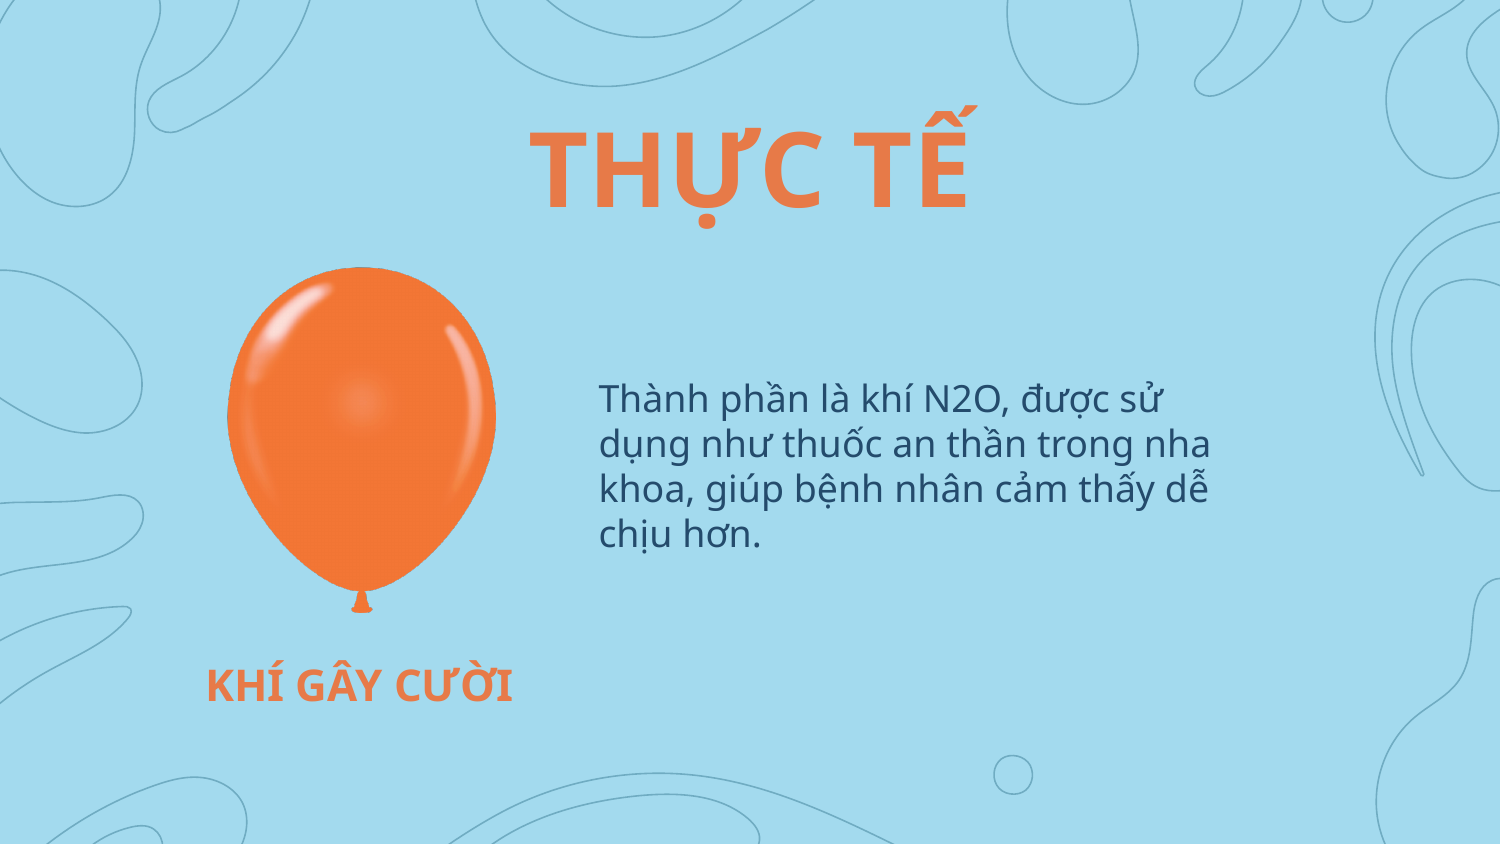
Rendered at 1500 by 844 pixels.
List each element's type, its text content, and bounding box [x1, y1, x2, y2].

list Thành phần là khí N2O, được sử dụng như thuốc an thần trong nha khoa, giúp bệnh nhân cảm thấy dễ chịu hơn. [583, 359, 1270, 551]
title THỰC TẾ [116, 88, 1383, 167]
picture [185, 264, 535, 615]
title KHÍ GÂY CƯỜI [180, 642, 540, 722]
